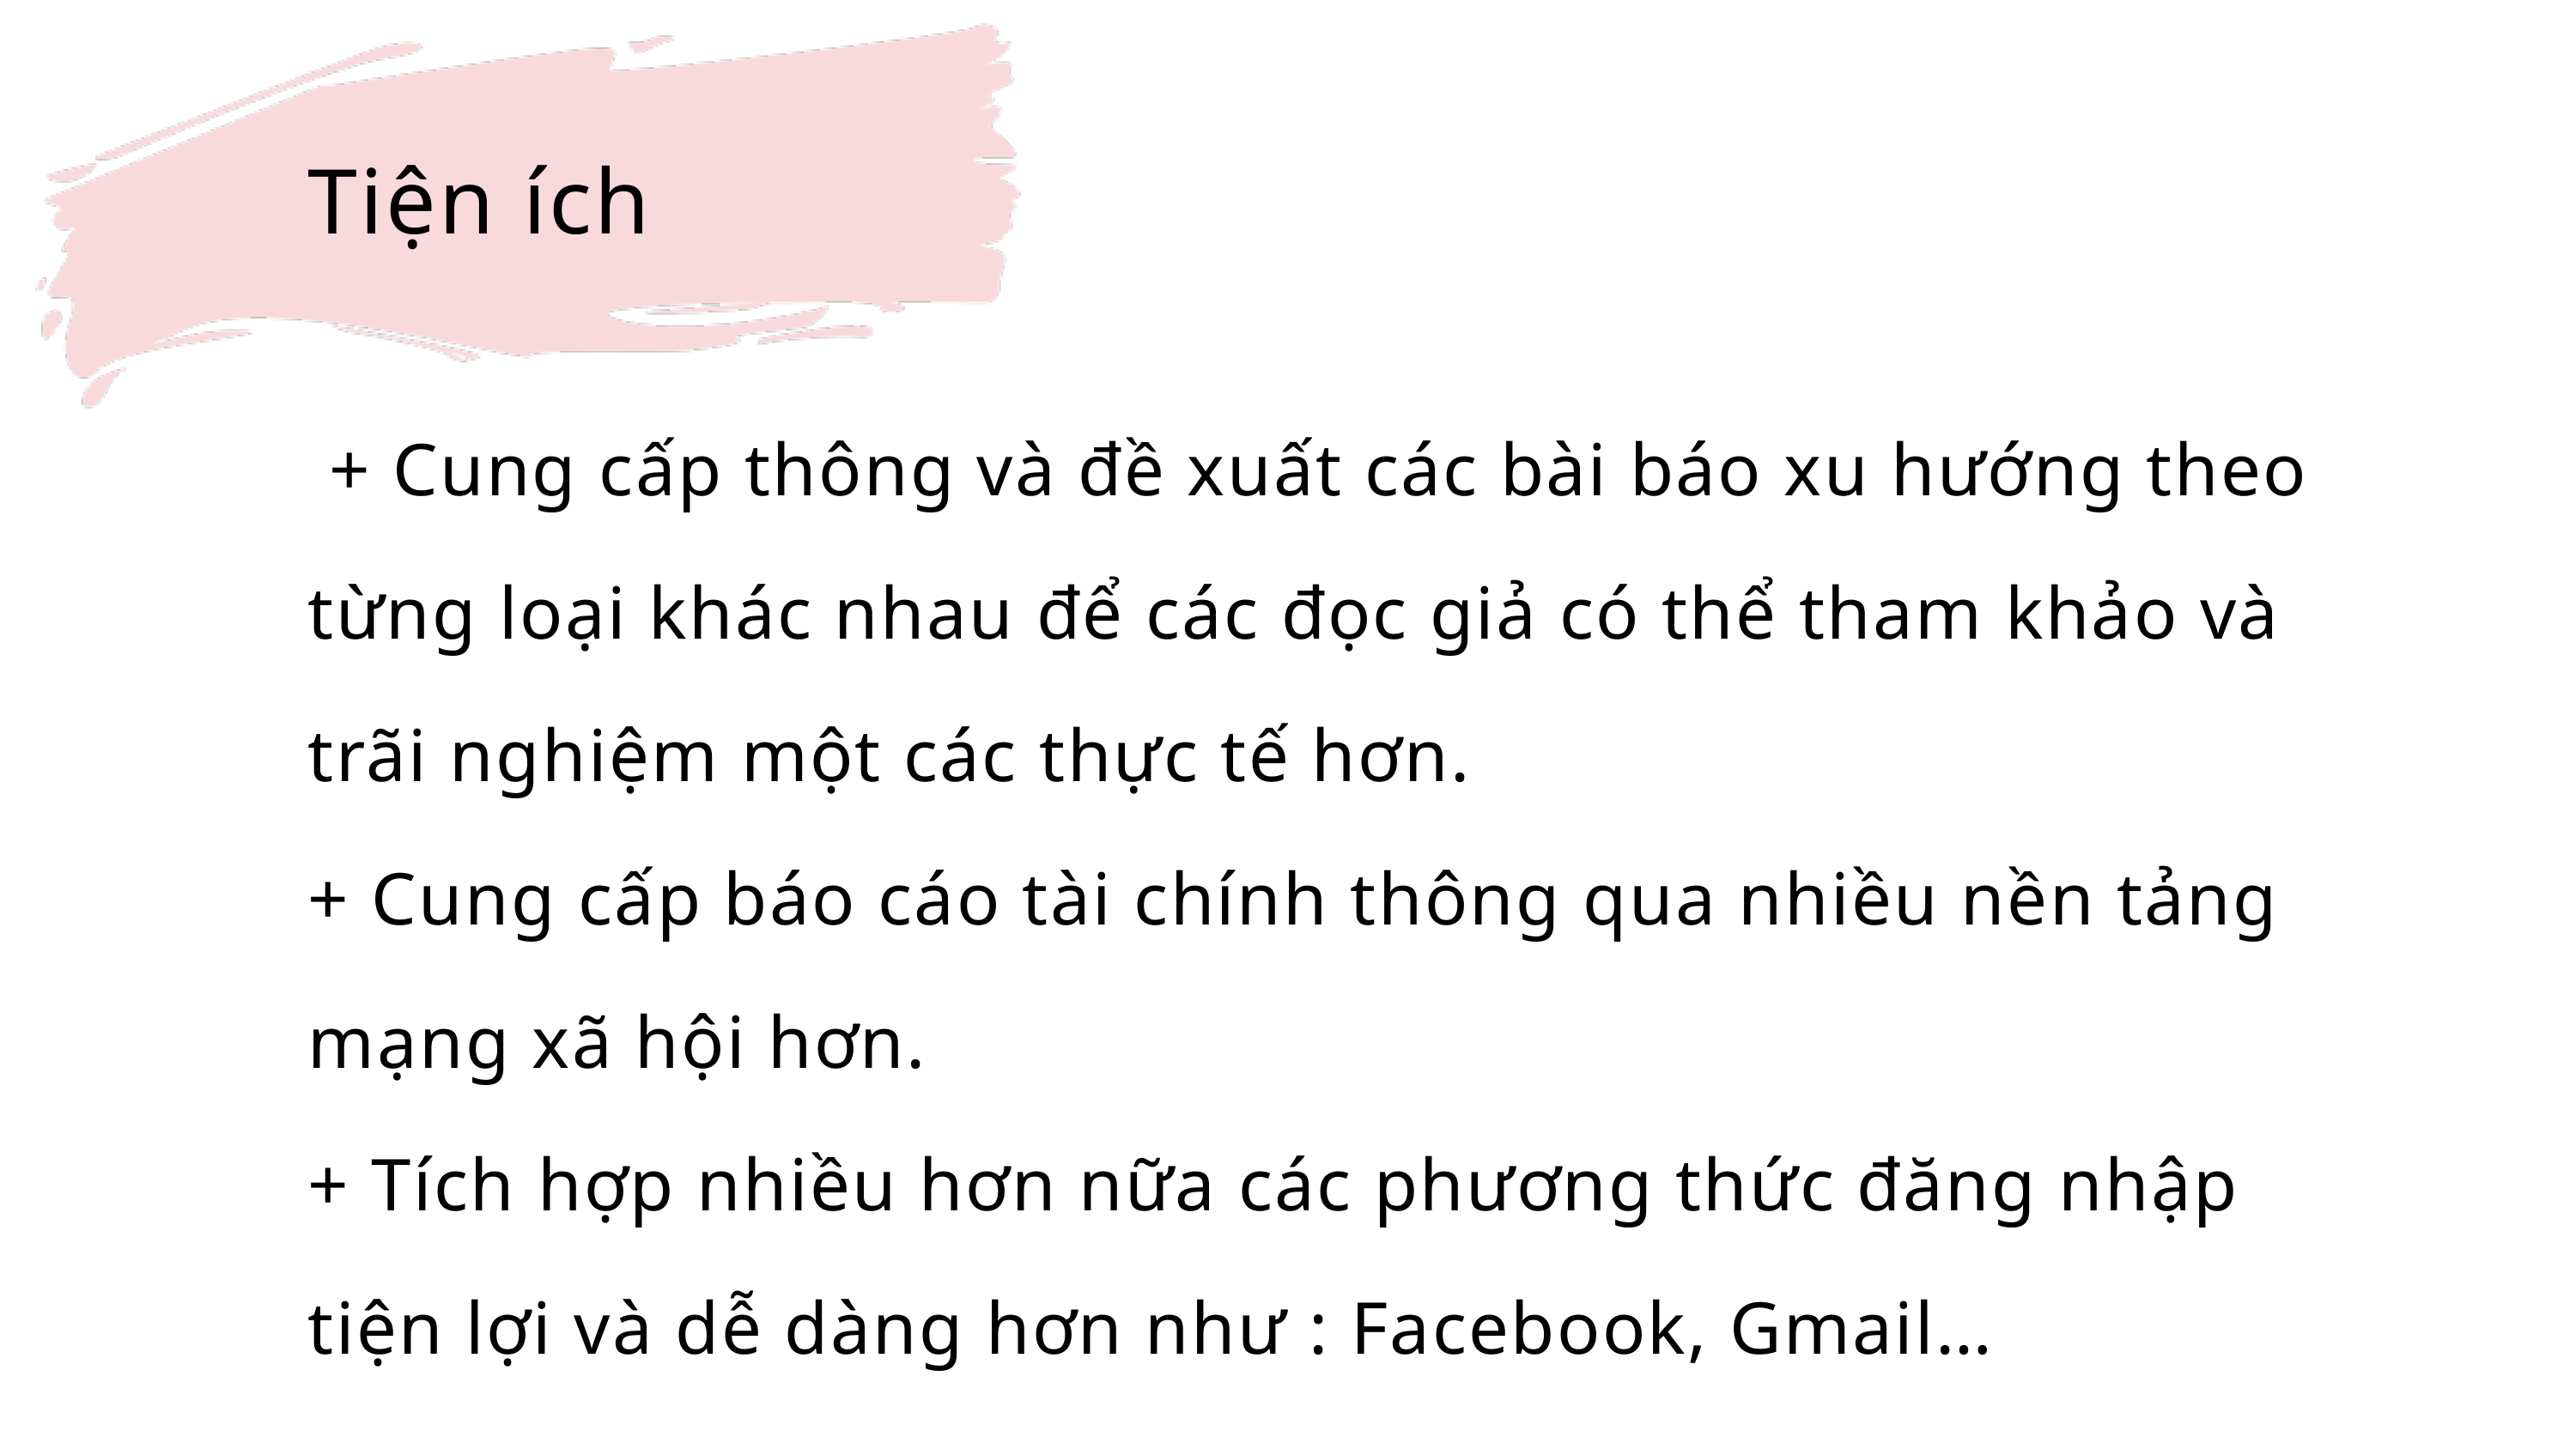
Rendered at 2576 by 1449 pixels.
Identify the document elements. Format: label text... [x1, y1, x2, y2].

text_box Tiện ích [307, 143, 887, 252]
text_box + Cung cấp thông và đề xuất các bài báo xu hướng theo từng loại khác nhau để các đọc giả có thể tham khảo và trãi nghiệm một các thực tế hơn. + Cung cấp báo cáo tài chính thông qua nhiều nền tảng mạng xã hội hơn. + Tích hợp nhiều hơn nữa các phương thức đăng nhập tiện lợi và dễ dàng hơn như : Facebook, Gmail… [307, 367, 2372, 1369]
text_box [33, 21, 1029, 410]
